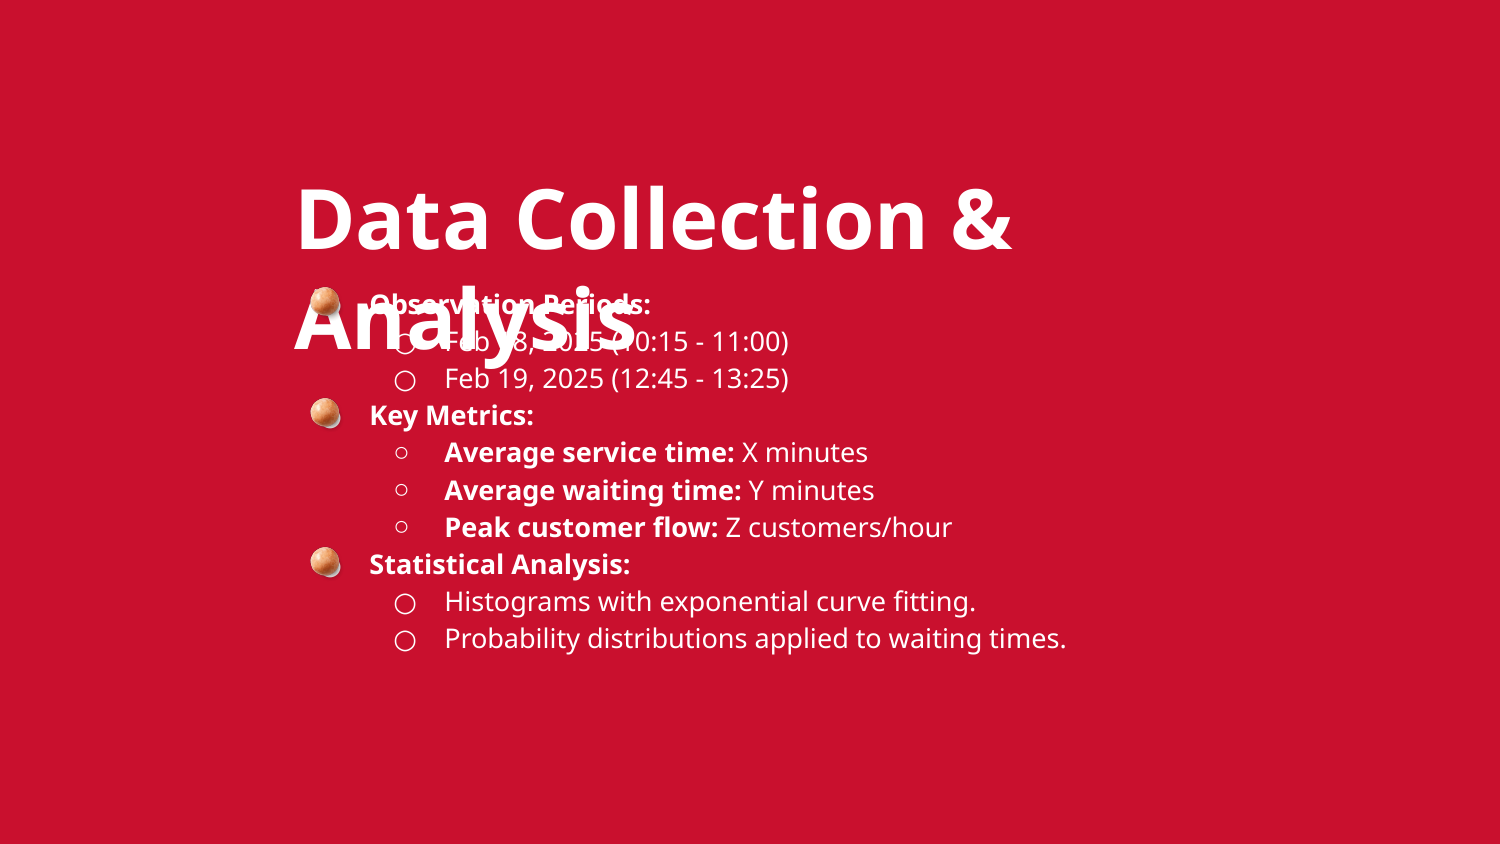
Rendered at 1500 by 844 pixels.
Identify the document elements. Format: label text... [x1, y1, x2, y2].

picture [302, 279, 351, 329]
picture [302, 540, 351, 590]
list Observation Periods: Feb 18, 2025 (10:15 - 11:00) Feb 19, 2025 (12:45 - 13:25) Key Metrics: Average service time: X minutes Average waiting time: Y minutes Peak customer flow: Z customers/hour Statistical Analysis: Histograms with exponential curve fitting. Probability distributions applied to waiting times. [279, 267, 1500, 828]
title Data Collection & Analysis [279, 151, 1115, 268]
picture [302, 391, 351, 440]
